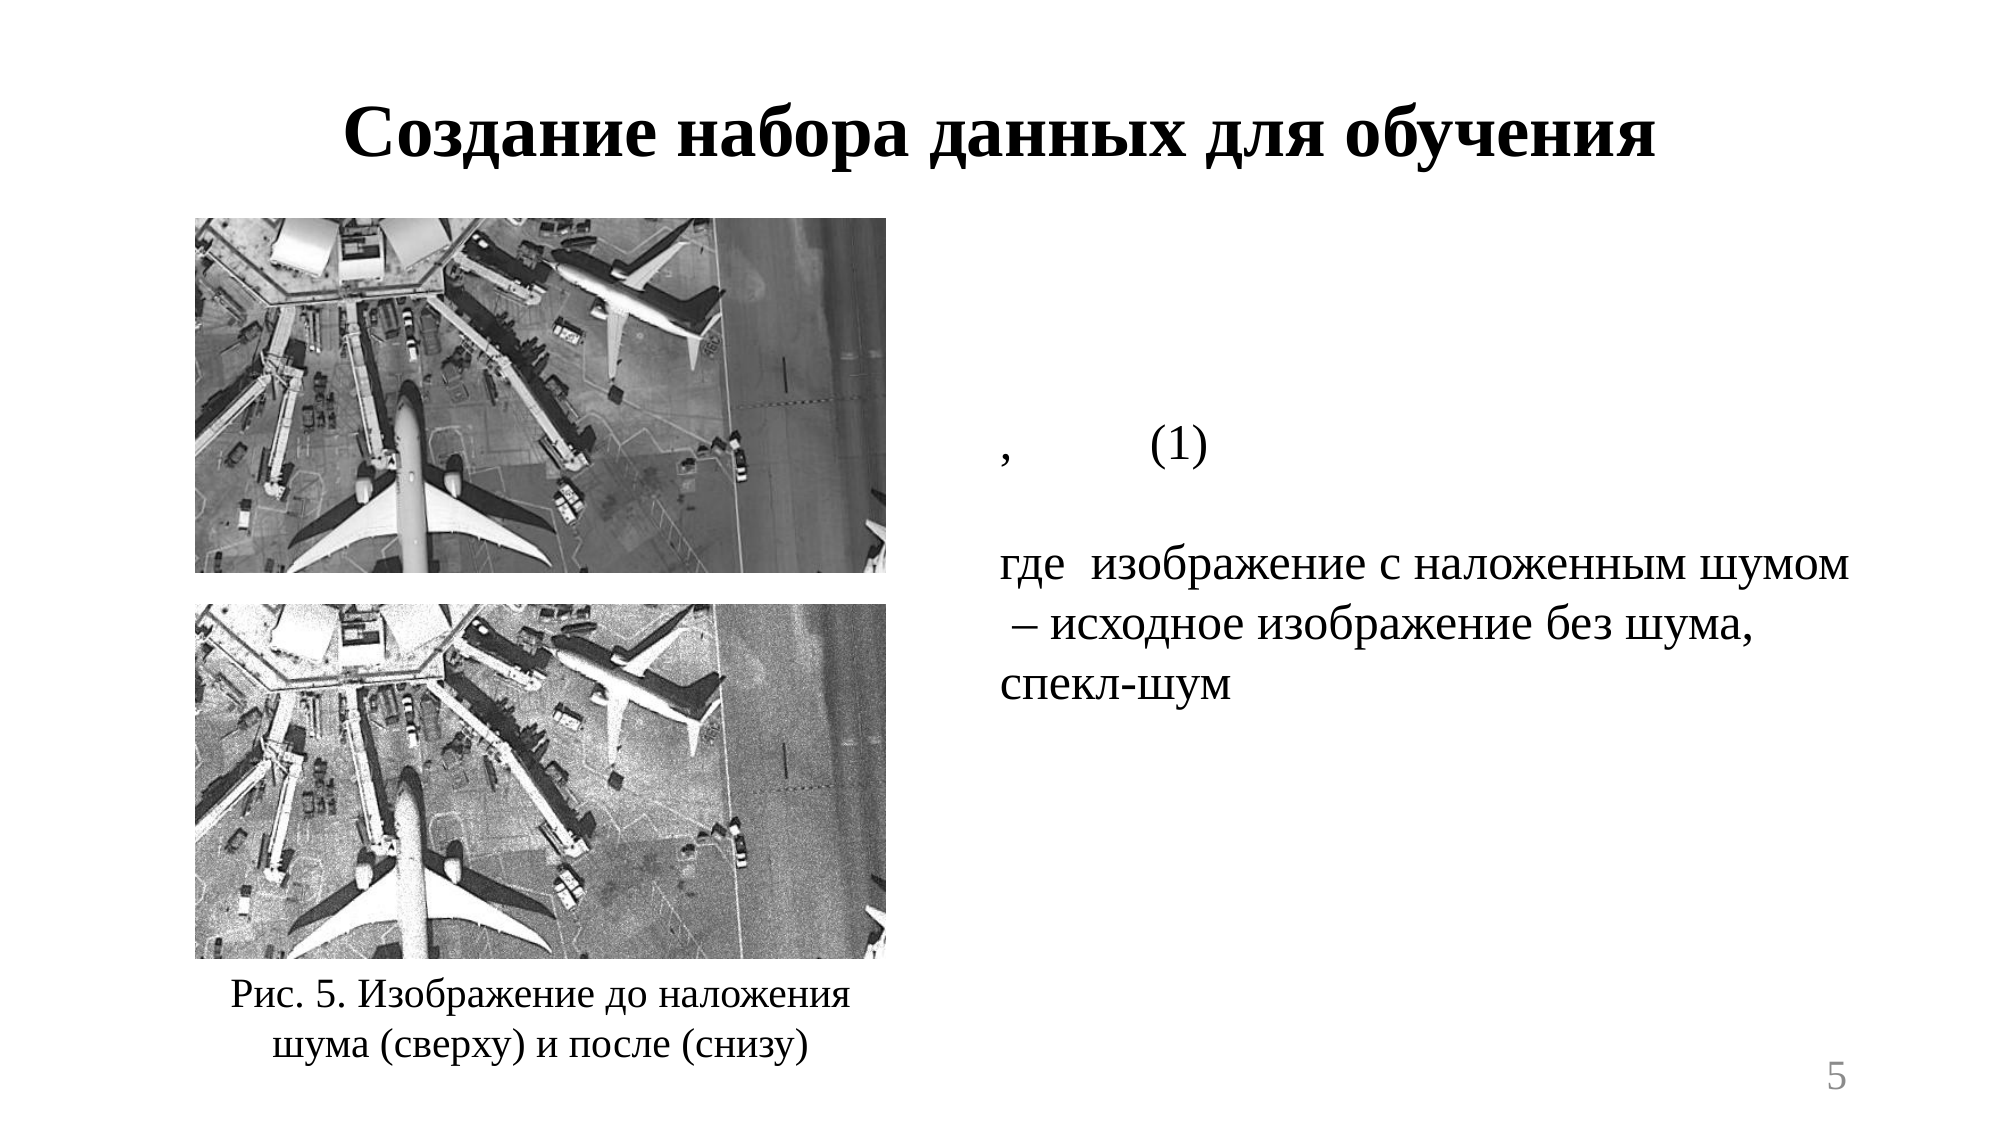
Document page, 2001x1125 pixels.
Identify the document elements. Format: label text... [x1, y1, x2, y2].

title Создание набора данных для обучения [174, 59, 1826, 206]
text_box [170, 218, 911, 1075]
slide_number 5 [1412, 1042, 1863, 1103]
